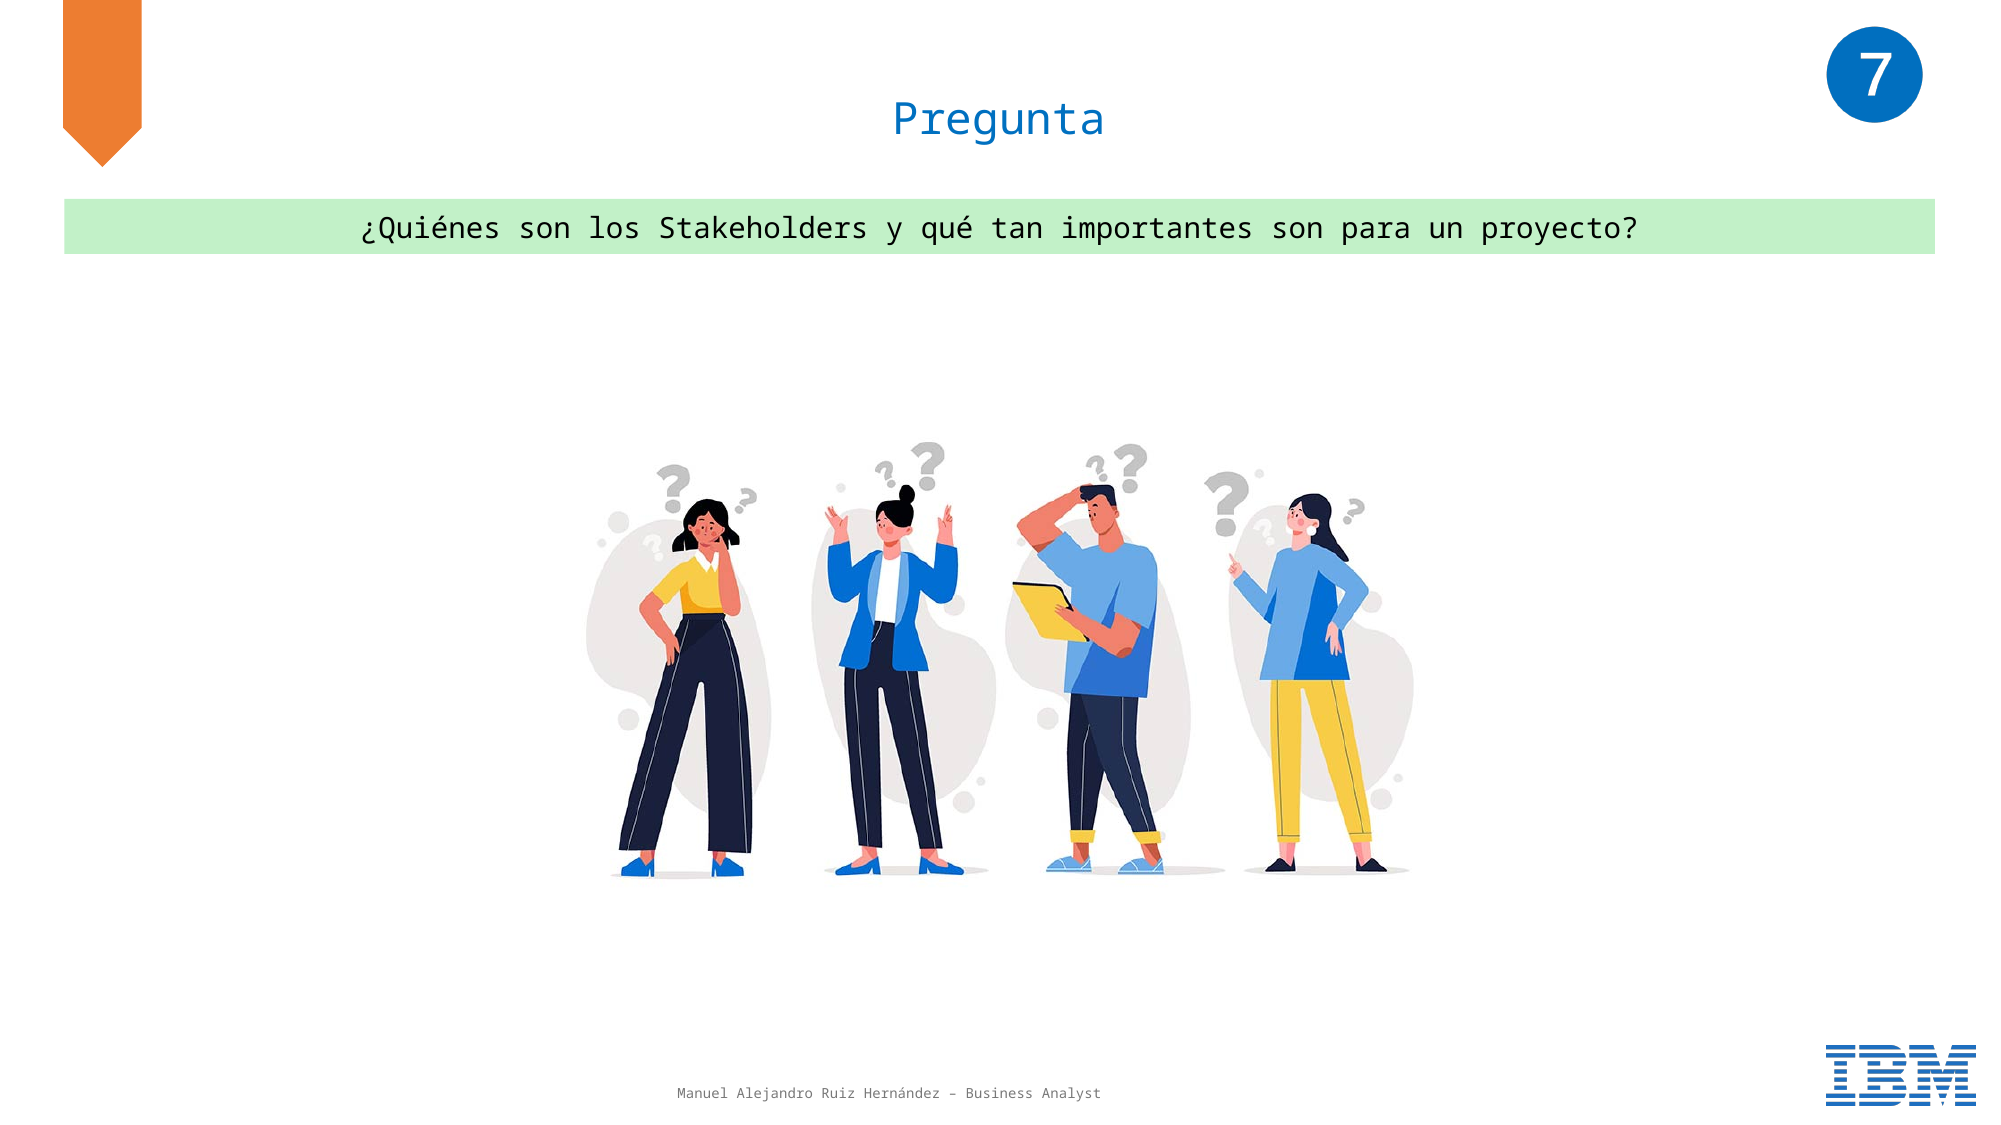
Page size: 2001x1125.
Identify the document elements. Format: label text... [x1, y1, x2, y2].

text_box Pregunta [362, 80, 1637, 154]
text_box [61, 0, 144, 170]
footer Manuel Alejandro Ruiz Hernández – Business Analyst [662, 1063, 1338, 1124]
picture [1826, 1045, 1977, 1107]
picture [1813, 13, 1936, 136]
text_box ¿Quiénes son los Stakeholders y qué tan importantes son para un proyecto? [63, 198, 1936, 255]
picture [552, 399, 1448, 927]
